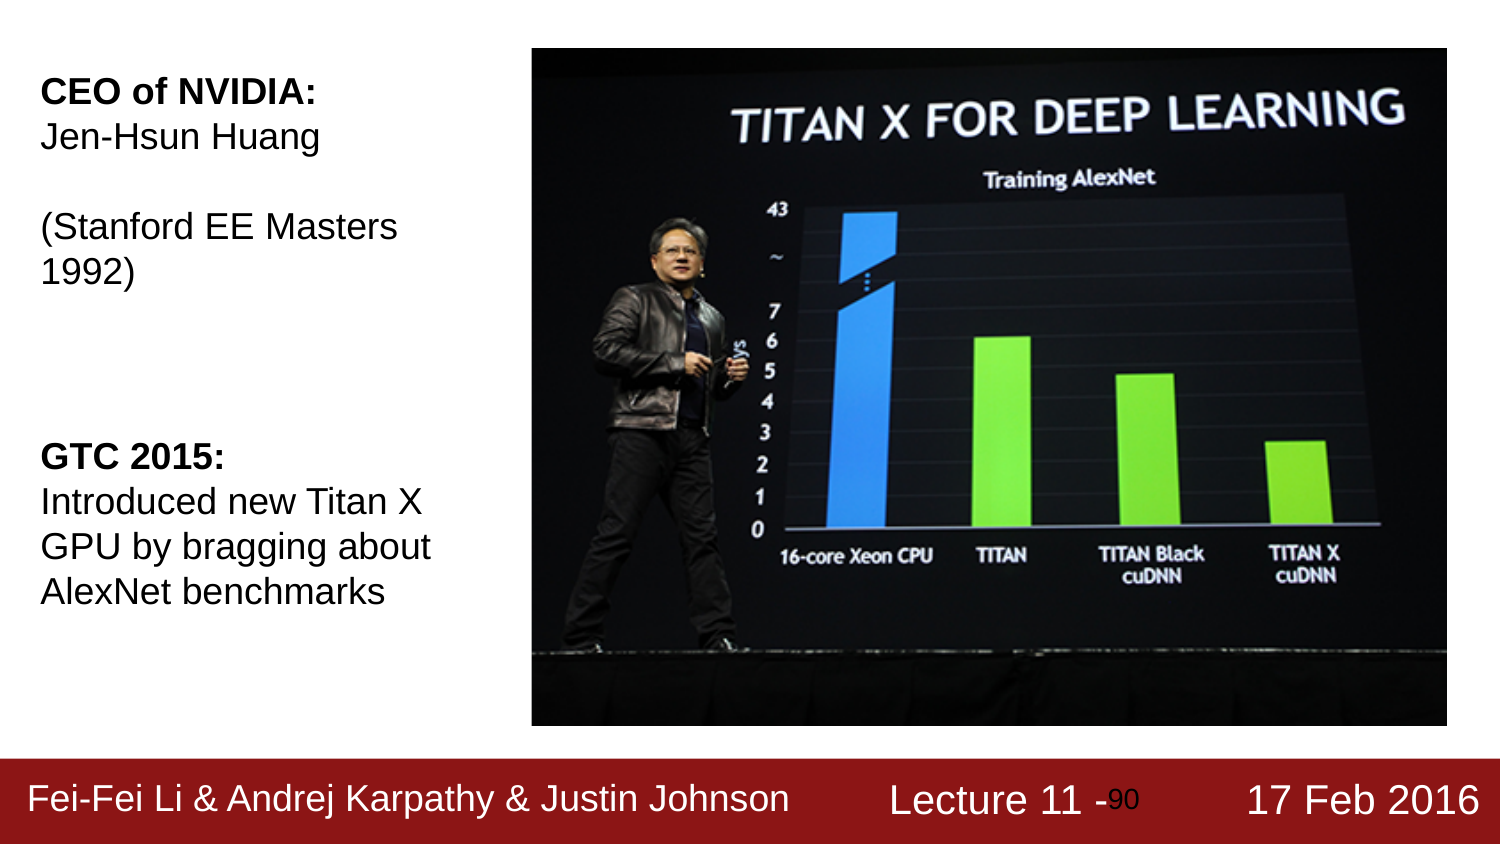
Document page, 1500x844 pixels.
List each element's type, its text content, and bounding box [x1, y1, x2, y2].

slide_number ‹#› [1092, 765, 1183, 830]
picture [531, 48, 1448, 727]
text_box CEO of NVIDIA: Jen-Hsun Huang (Stanford EE Masters 1992) GTC 2015: Introduced new Titan X GPU by bragging about AlexNet benchmarks [25, 52, 500, 730]
